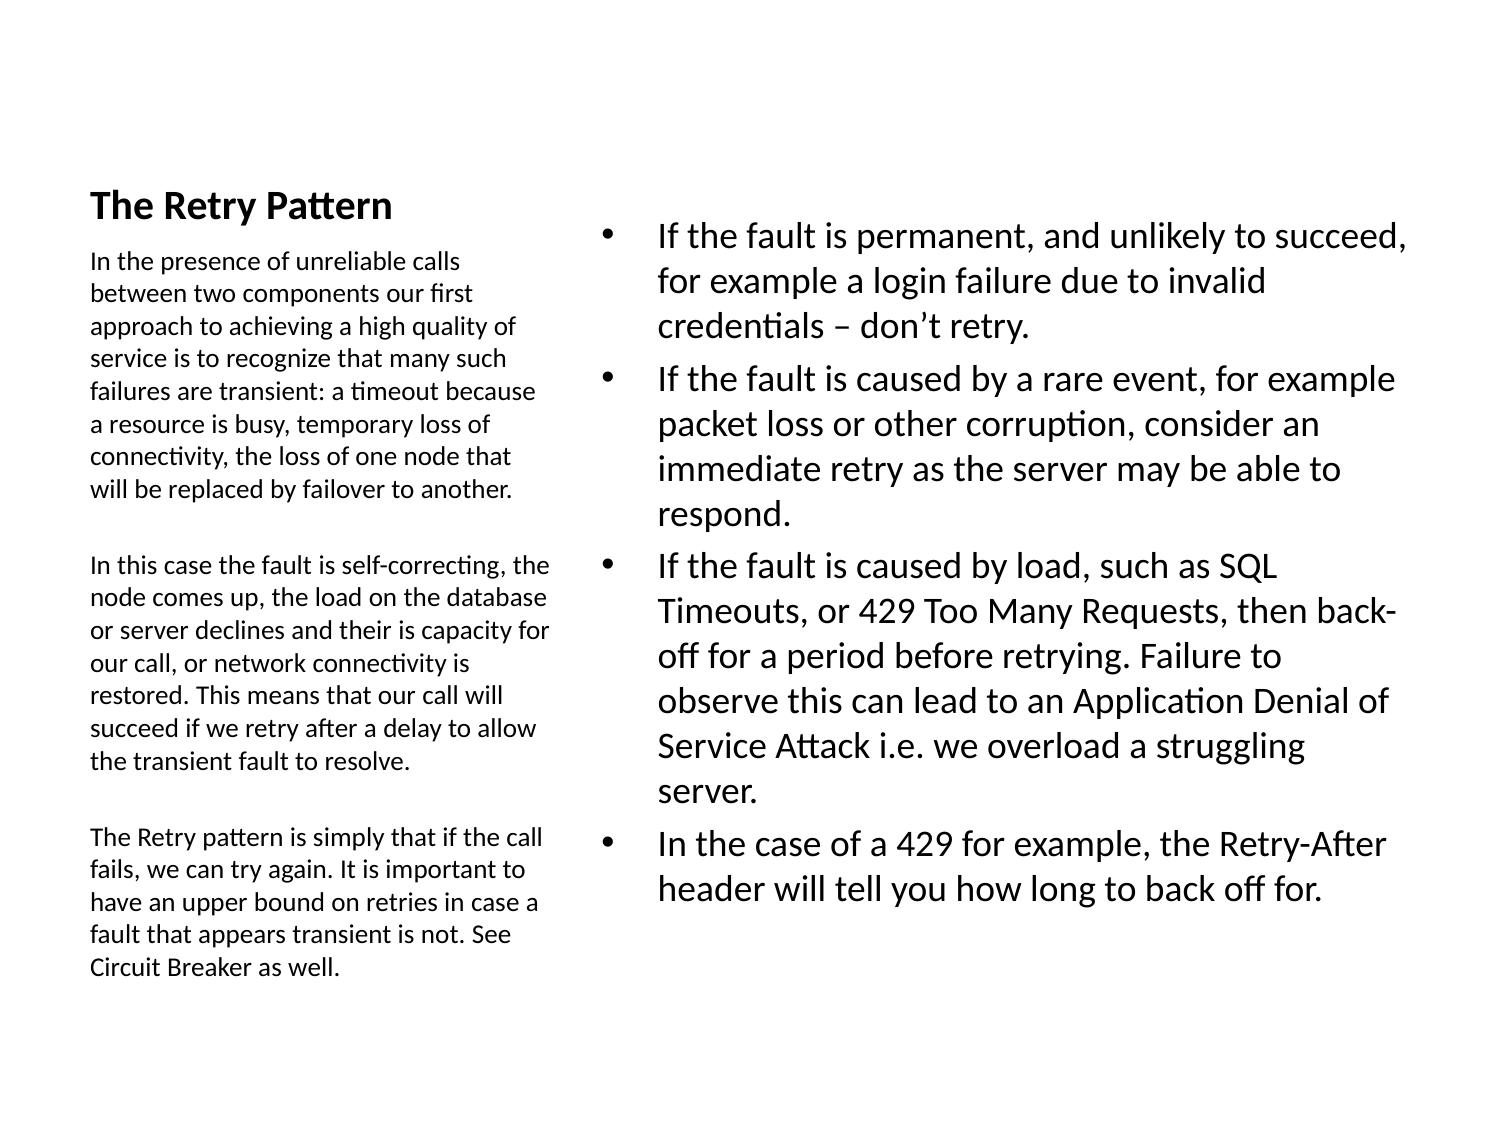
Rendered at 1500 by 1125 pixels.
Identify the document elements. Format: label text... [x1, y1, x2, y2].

list In the presence of unreliable calls between two components our first approach to achieving a high quality of service is to recognize that many such failures are transient: a timeout because a resource is busy, temporary loss of connectivity, the loss of one node that will be replaced by failover to another. In this case the fault is self-correcting, the node comes up, the load on the database or server declines and their is capacity for our call, or network connectivity is restored. This means that our call will succeed if we retry after a delay to allow the transient fault to resolve. The Retry pattern is simply that if the call fails, we can try again. It is important to have an upper bound on retries in case a fault that appears transient is not. See Circuit Breaker as well. [75, 235, 569, 1005]
title The Retry Pattern [75, 44, 569, 235]
list If the fault is permanent, and unlikely to succeed, for example a login failure due to invalid credentials – don’t retry. If the fault is caused by a rare event, for example packet loss or other corruption, consider an immediate retry as the server may be able to respond. If the fault is caused by load, such as SQL Timeouts, or 429 Too Many Requests, then back-off for a period before retrying. Failure to observe this can lead to an Application Denial of Service Attack i.e. we overload a struggling server. In the case of a 429 for example, the Retry-After header will tell you how long to back off for. [586, 203, 1425, 943]
